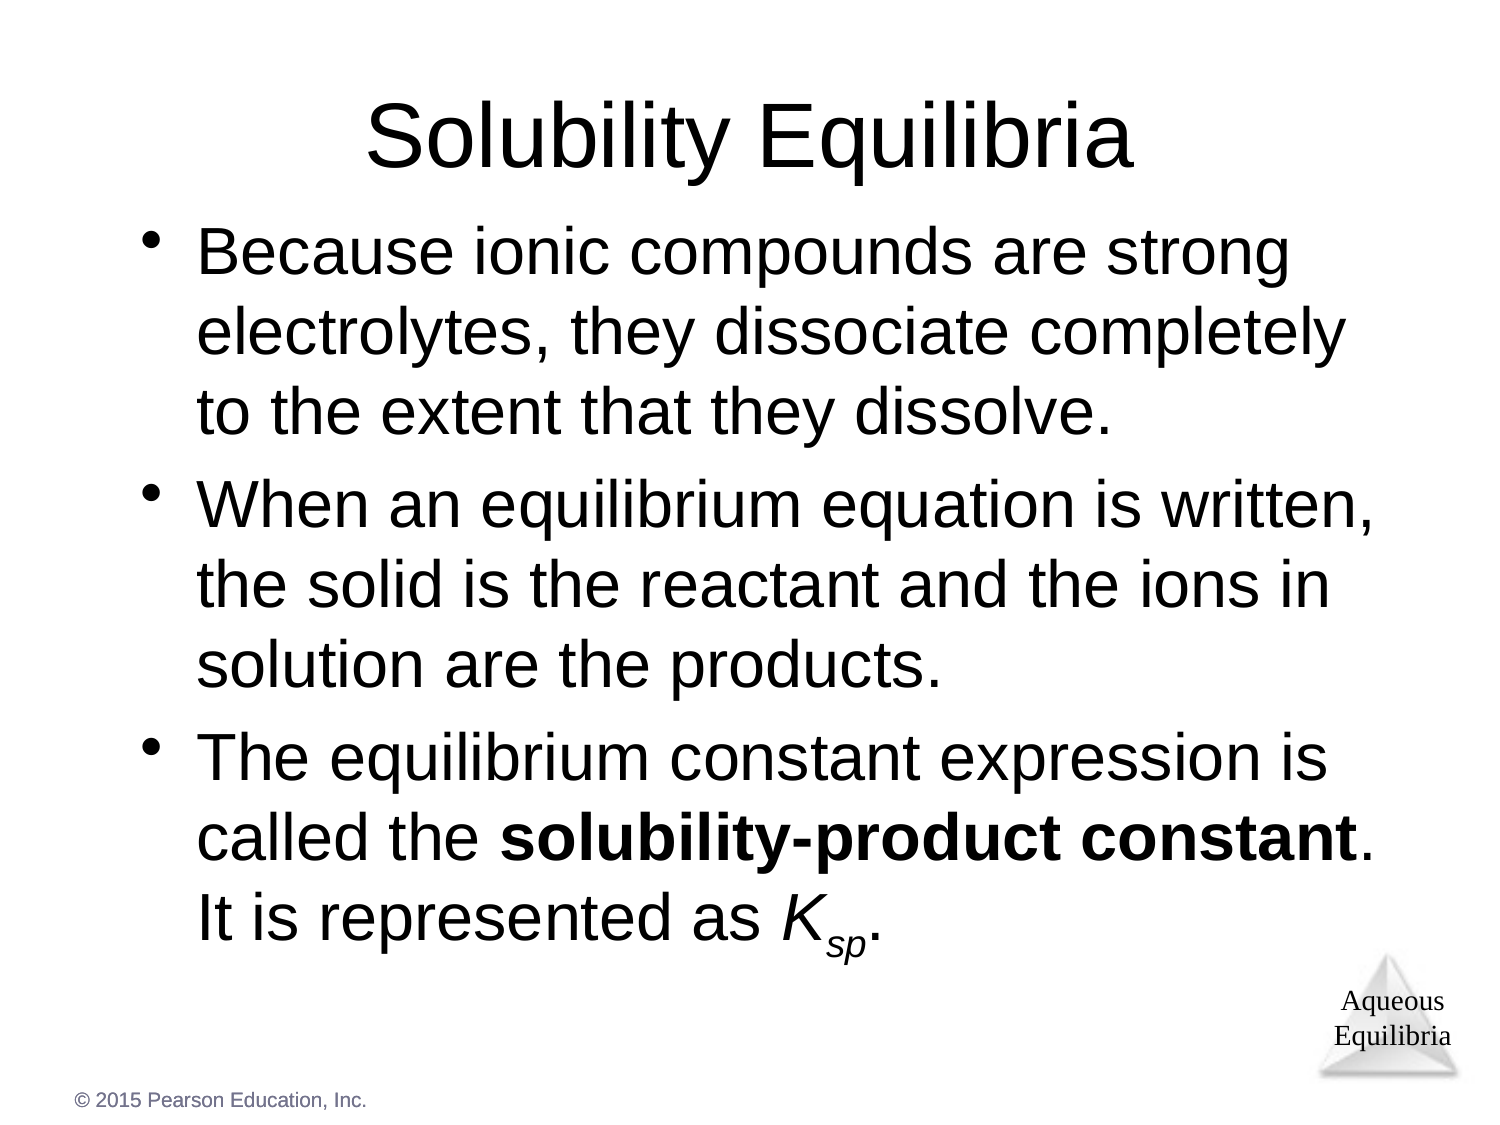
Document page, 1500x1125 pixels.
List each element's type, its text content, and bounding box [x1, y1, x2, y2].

list Because ionic compounds are strong electrolytes, they dissociate completely to the extent that they dissolve. When an equilibrium equation is written, the solid is the reactant and the ions in solution are the products. The equilibrium constant expression is called the solubility-product constant. It is represented as Ksp. [124, 199, 1401, 976]
title Solubility Equilibria [0, 37, 1500, 226]
picture [1275, 899, 1500, 1125]
